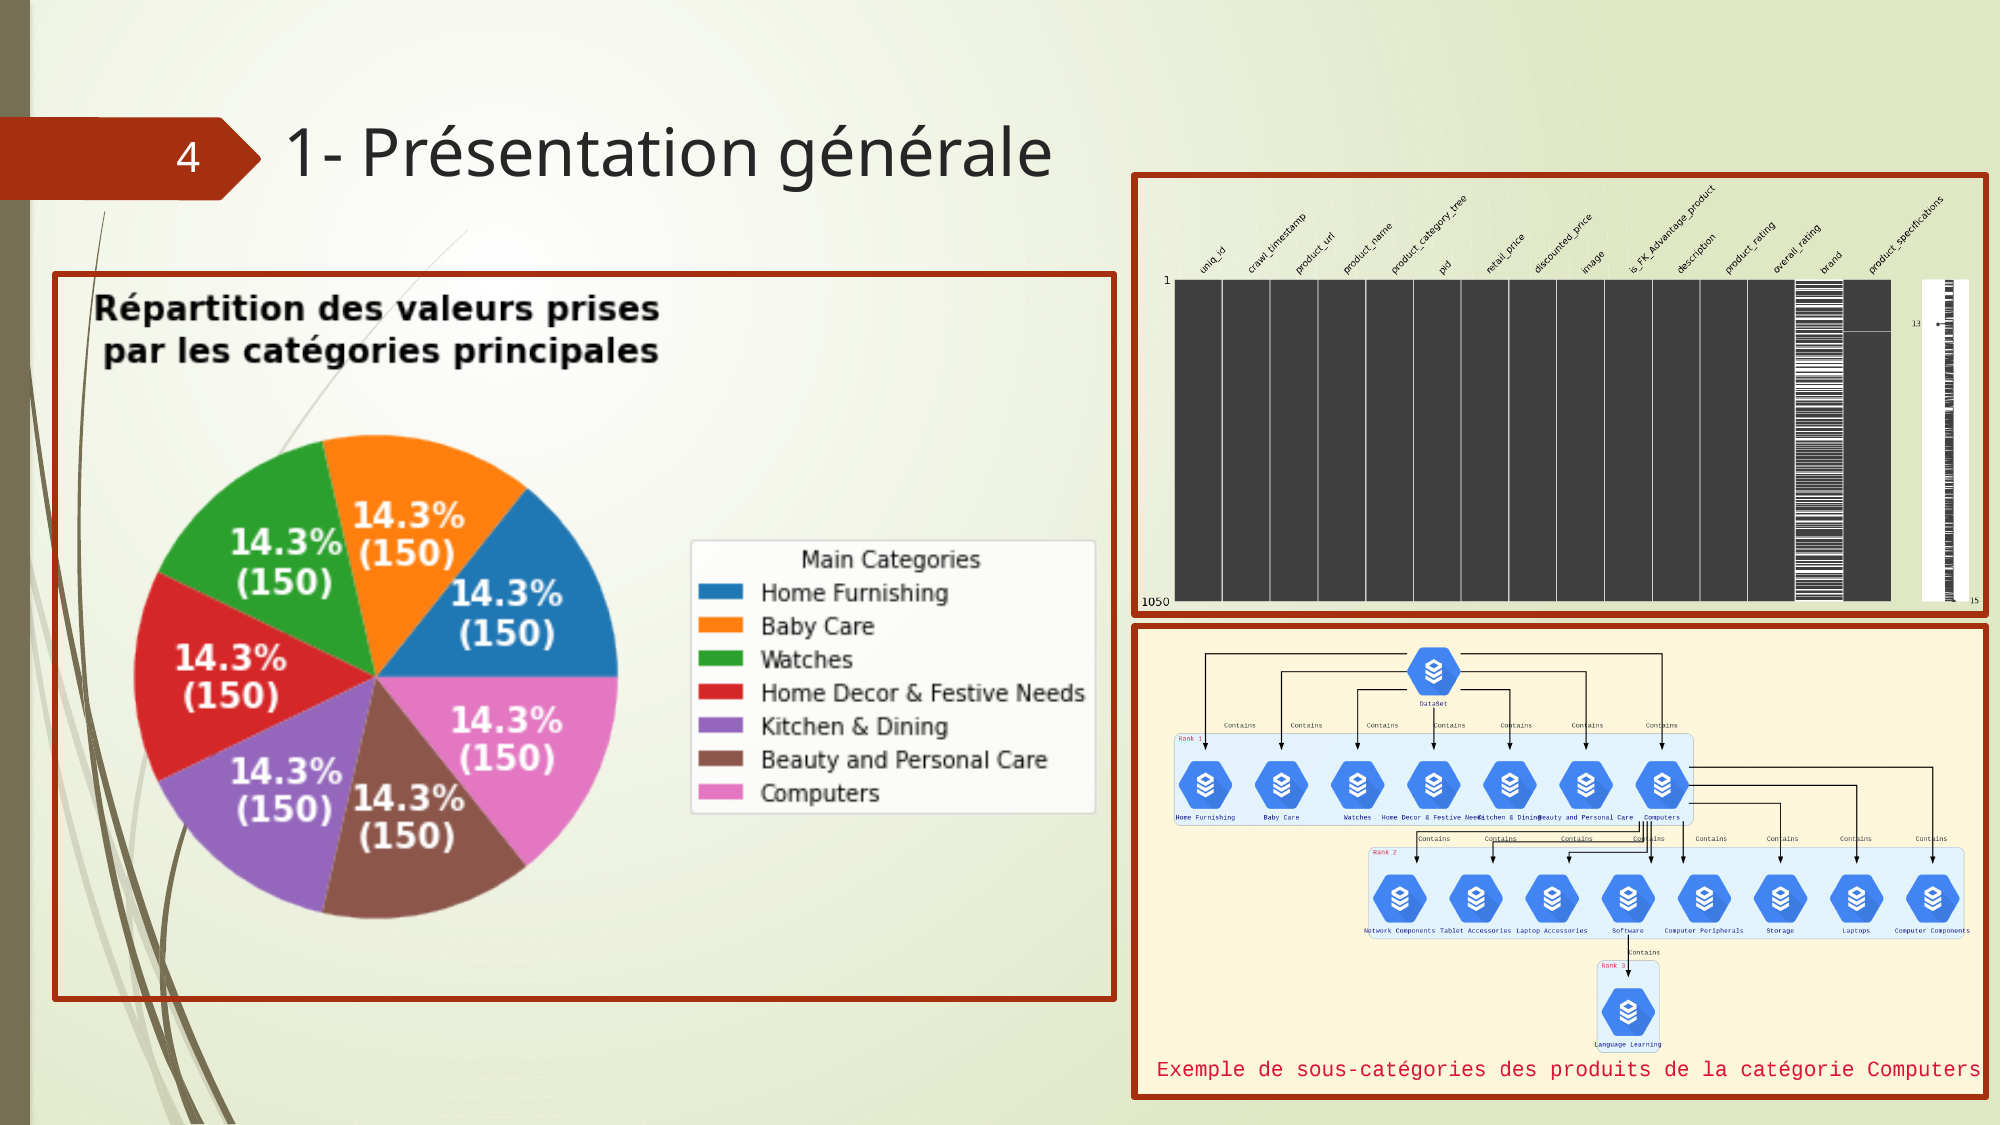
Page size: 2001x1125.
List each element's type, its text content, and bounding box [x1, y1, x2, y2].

picture [58, 276, 1111, 996]
picture [1137, 629, 1983, 1095]
picture [1137, 177, 1983, 612]
slide_number 4 [87, 129, 216, 190]
title 1- Présentation générale [269, 102, 1731, 313]
